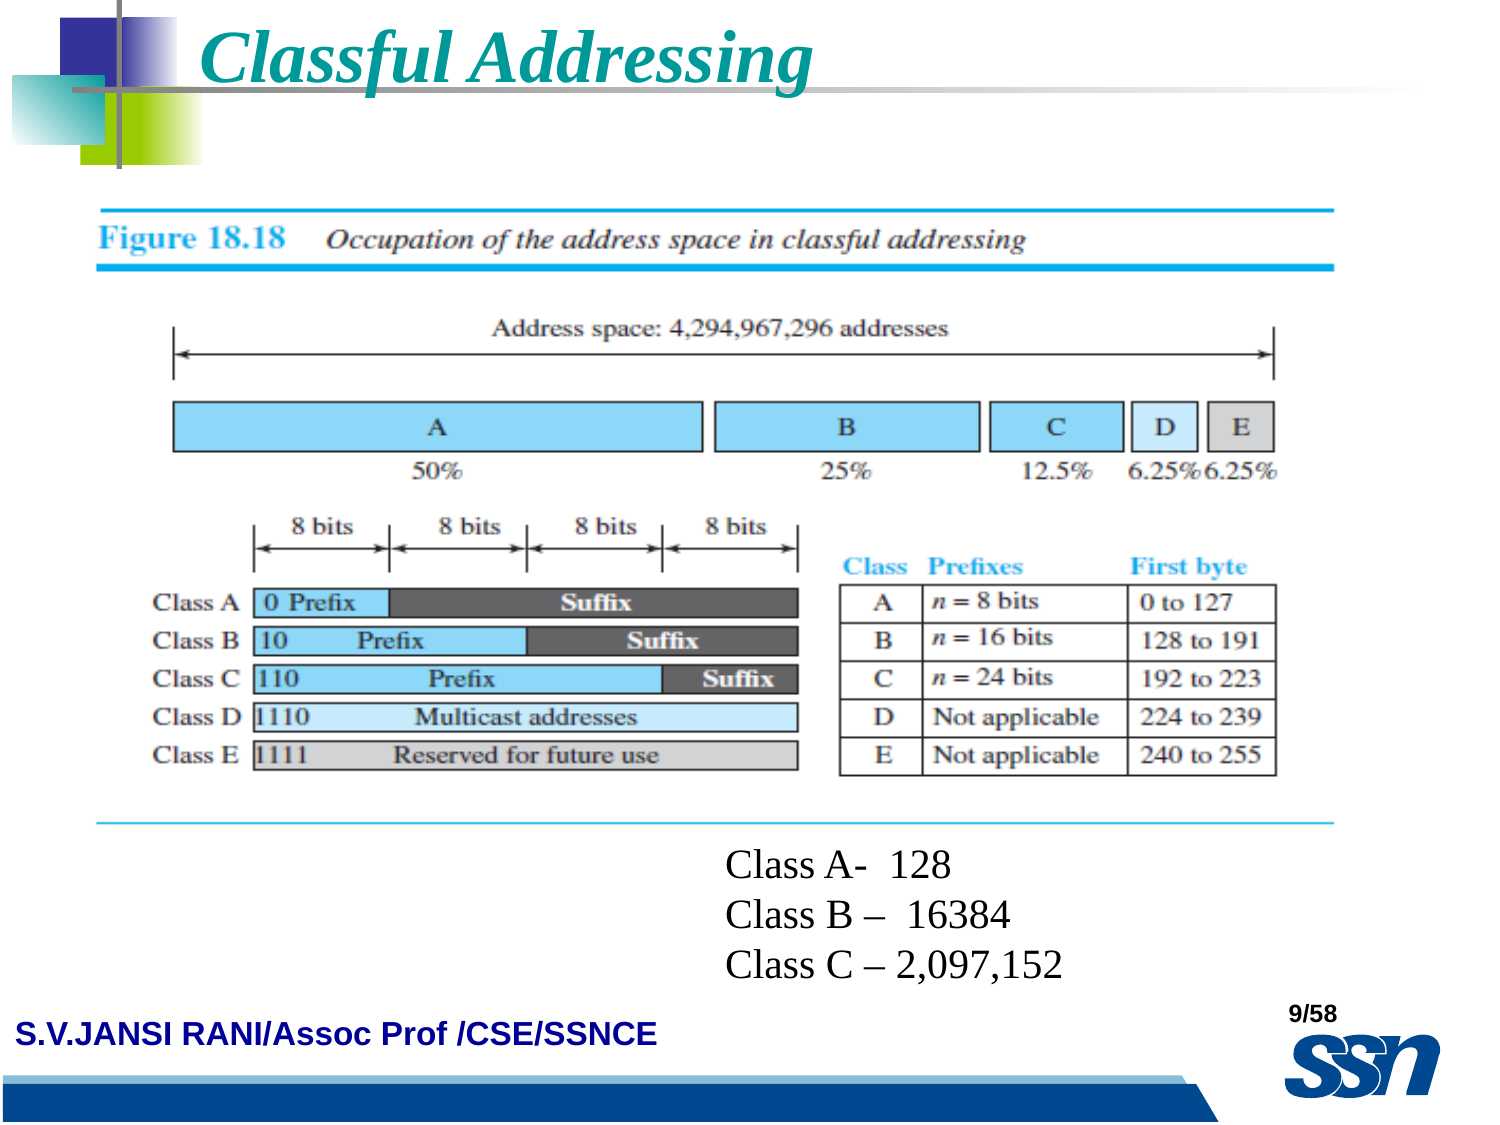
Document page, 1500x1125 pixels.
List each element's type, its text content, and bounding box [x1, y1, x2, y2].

text_box [72, 87, 184, 93]
text_box [122, 93, 141, 165]
text_box [122, 17, 177, 86]
picture [80, 168, 1341, 837]
text_box [116, 0, 122, 87]
text_box [60, 17, 116, 86]
text_box [80, 93, 116, 165]
text_box Class A- 128 Class B – 16384 Class C – 2,097,152 [710, 844, 1272, 995]
text_box Classful Addressing [184, 0, 831, 105]
text_box [116, 93, 122, 167]
text_box [831, 87, 1423, 93]
text_box [141, 93, 202, 165]
text_box [12, 75, 105, 145]
